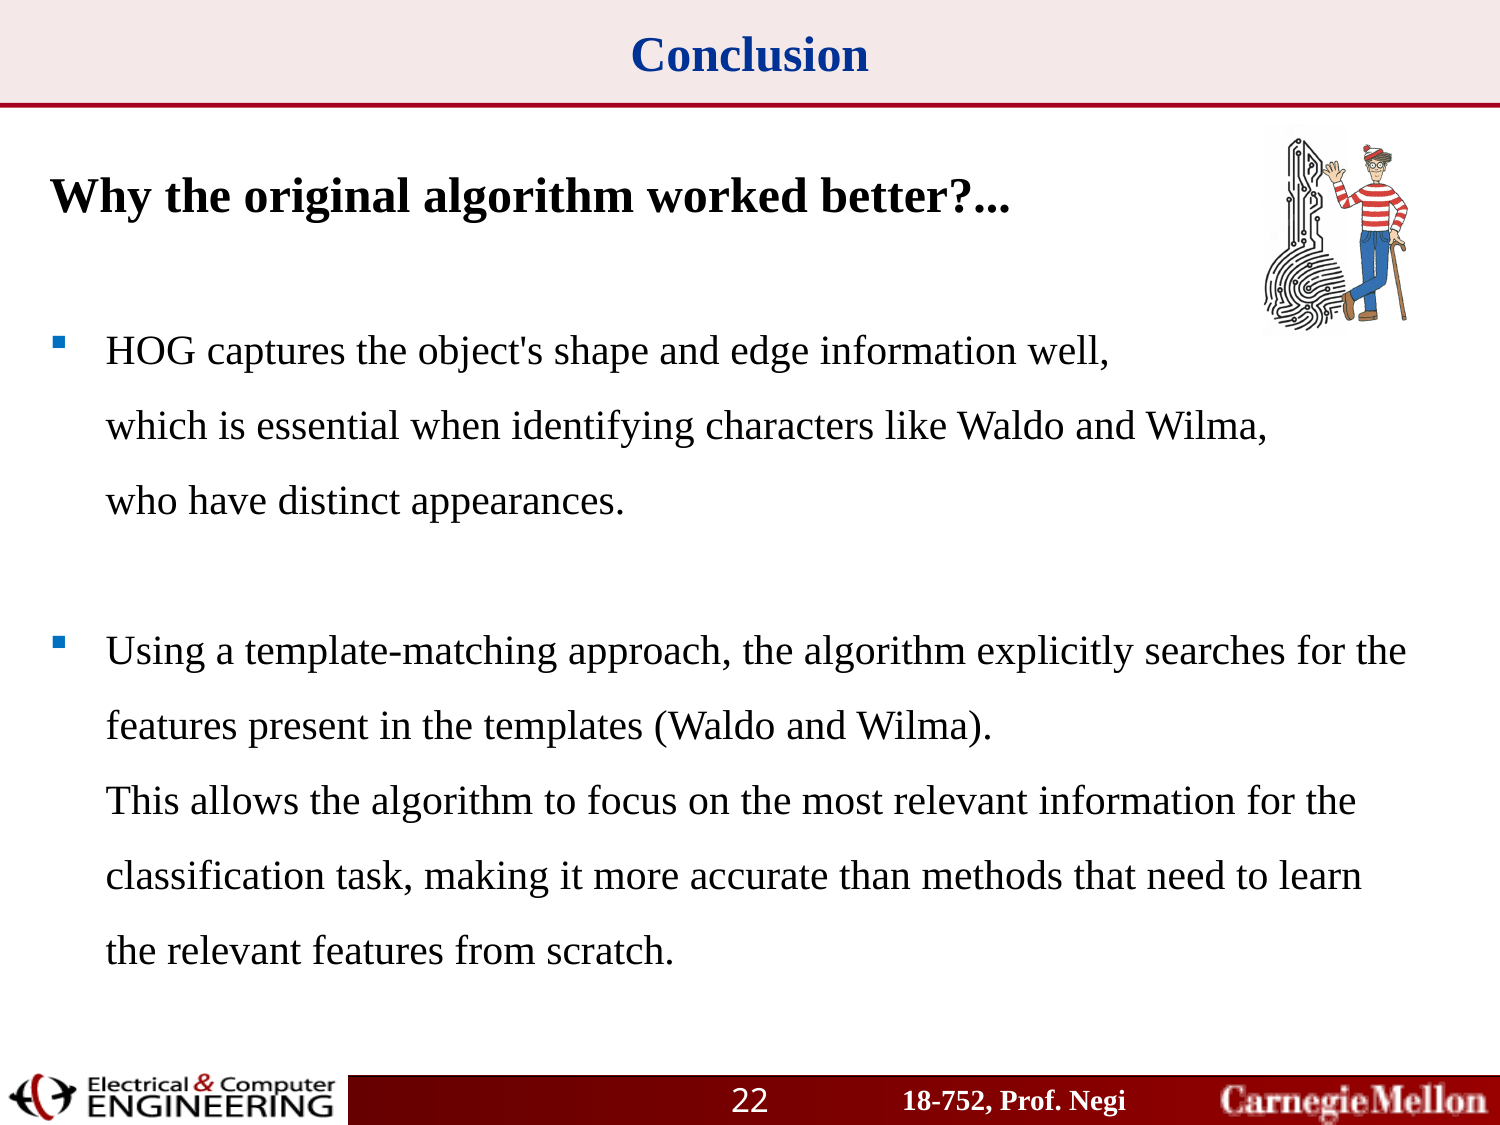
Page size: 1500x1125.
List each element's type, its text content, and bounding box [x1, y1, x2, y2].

picture [1262, 124, 1415, 338]
picture [0, 1068, 348, 1125]
picture [1219, 1075, 1500, 1125]
title Conclusion [0, 0, 1500, 104]
list Why the original algorithm worked better?... HOG captures the object's shape and edge information well, which is essential when identifying characters like Waldo and Wilma, who have distinct appearances. Using a template-matching approach, the algorithm explicitly searches for the features present in the templates (Waldo and Wilma). This allows the algorithm to focus on the most relevant information for the classification task, making it more accurate than methods that need to learn the relevant features from scratch. [34, 125, 1435, 1025]
